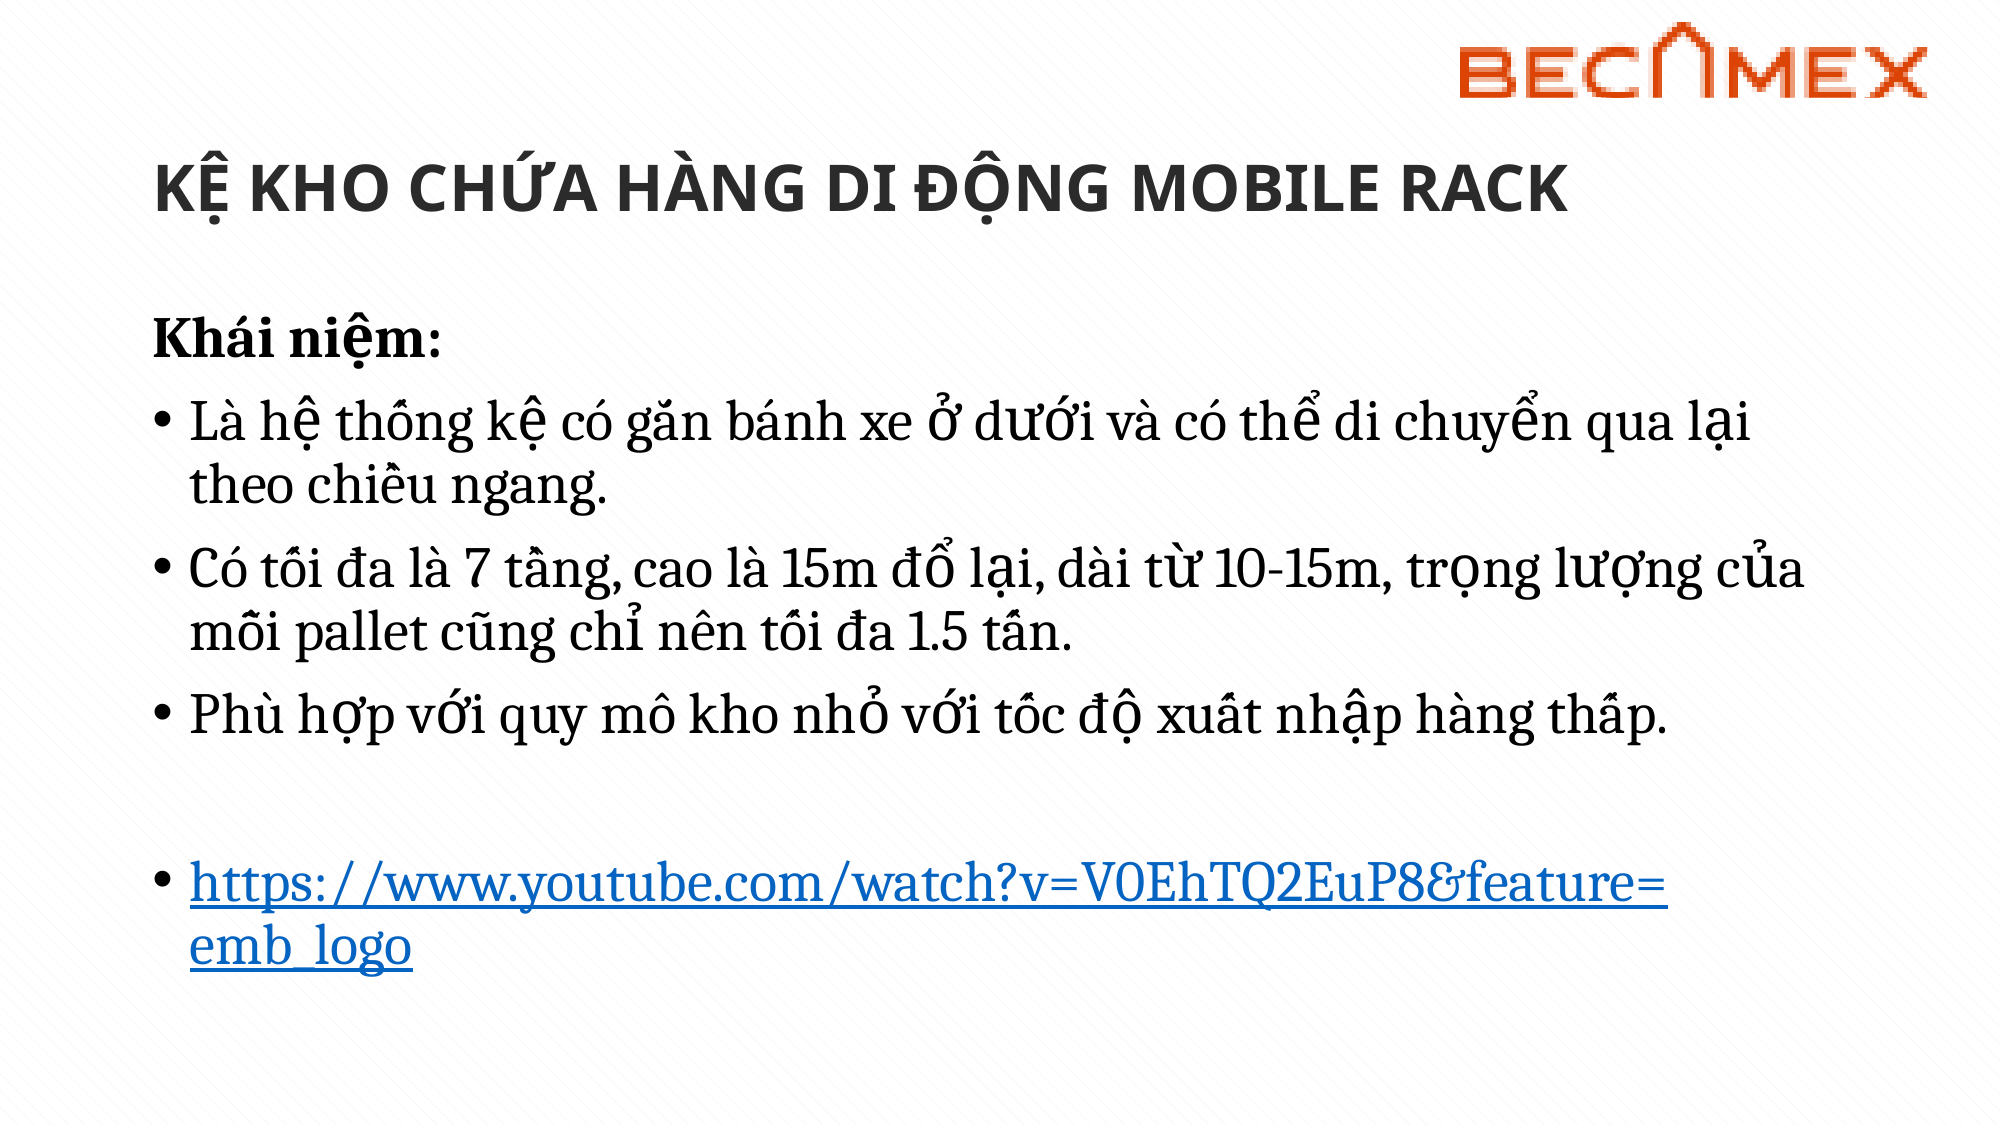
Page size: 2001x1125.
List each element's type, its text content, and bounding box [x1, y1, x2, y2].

title KỆ KHO CHỨA HÀNG DI ĐỘNG MOBILE RACK [137, 82, 1863, 299]
list Khái niệm: Là hệ thống kệ có gắn bánh xe ở dưới và có thể di chuyển qua lại theo chiều ngang. Có tối đa là 7 tầng, cao là 15m đổ lại, dài từ 10-15m, trọng lượng của mỗi pallet cũng chỉ nên tối đa 1.5 tấn. Phù hợp với quy mô kho nhỏ với tốc độ xuất nhập hàng thấp. https://www.youtube.com/watch?v=V0EhTQ2EuP8&feature=emb_logo [137, 299, 1863, 1014]
